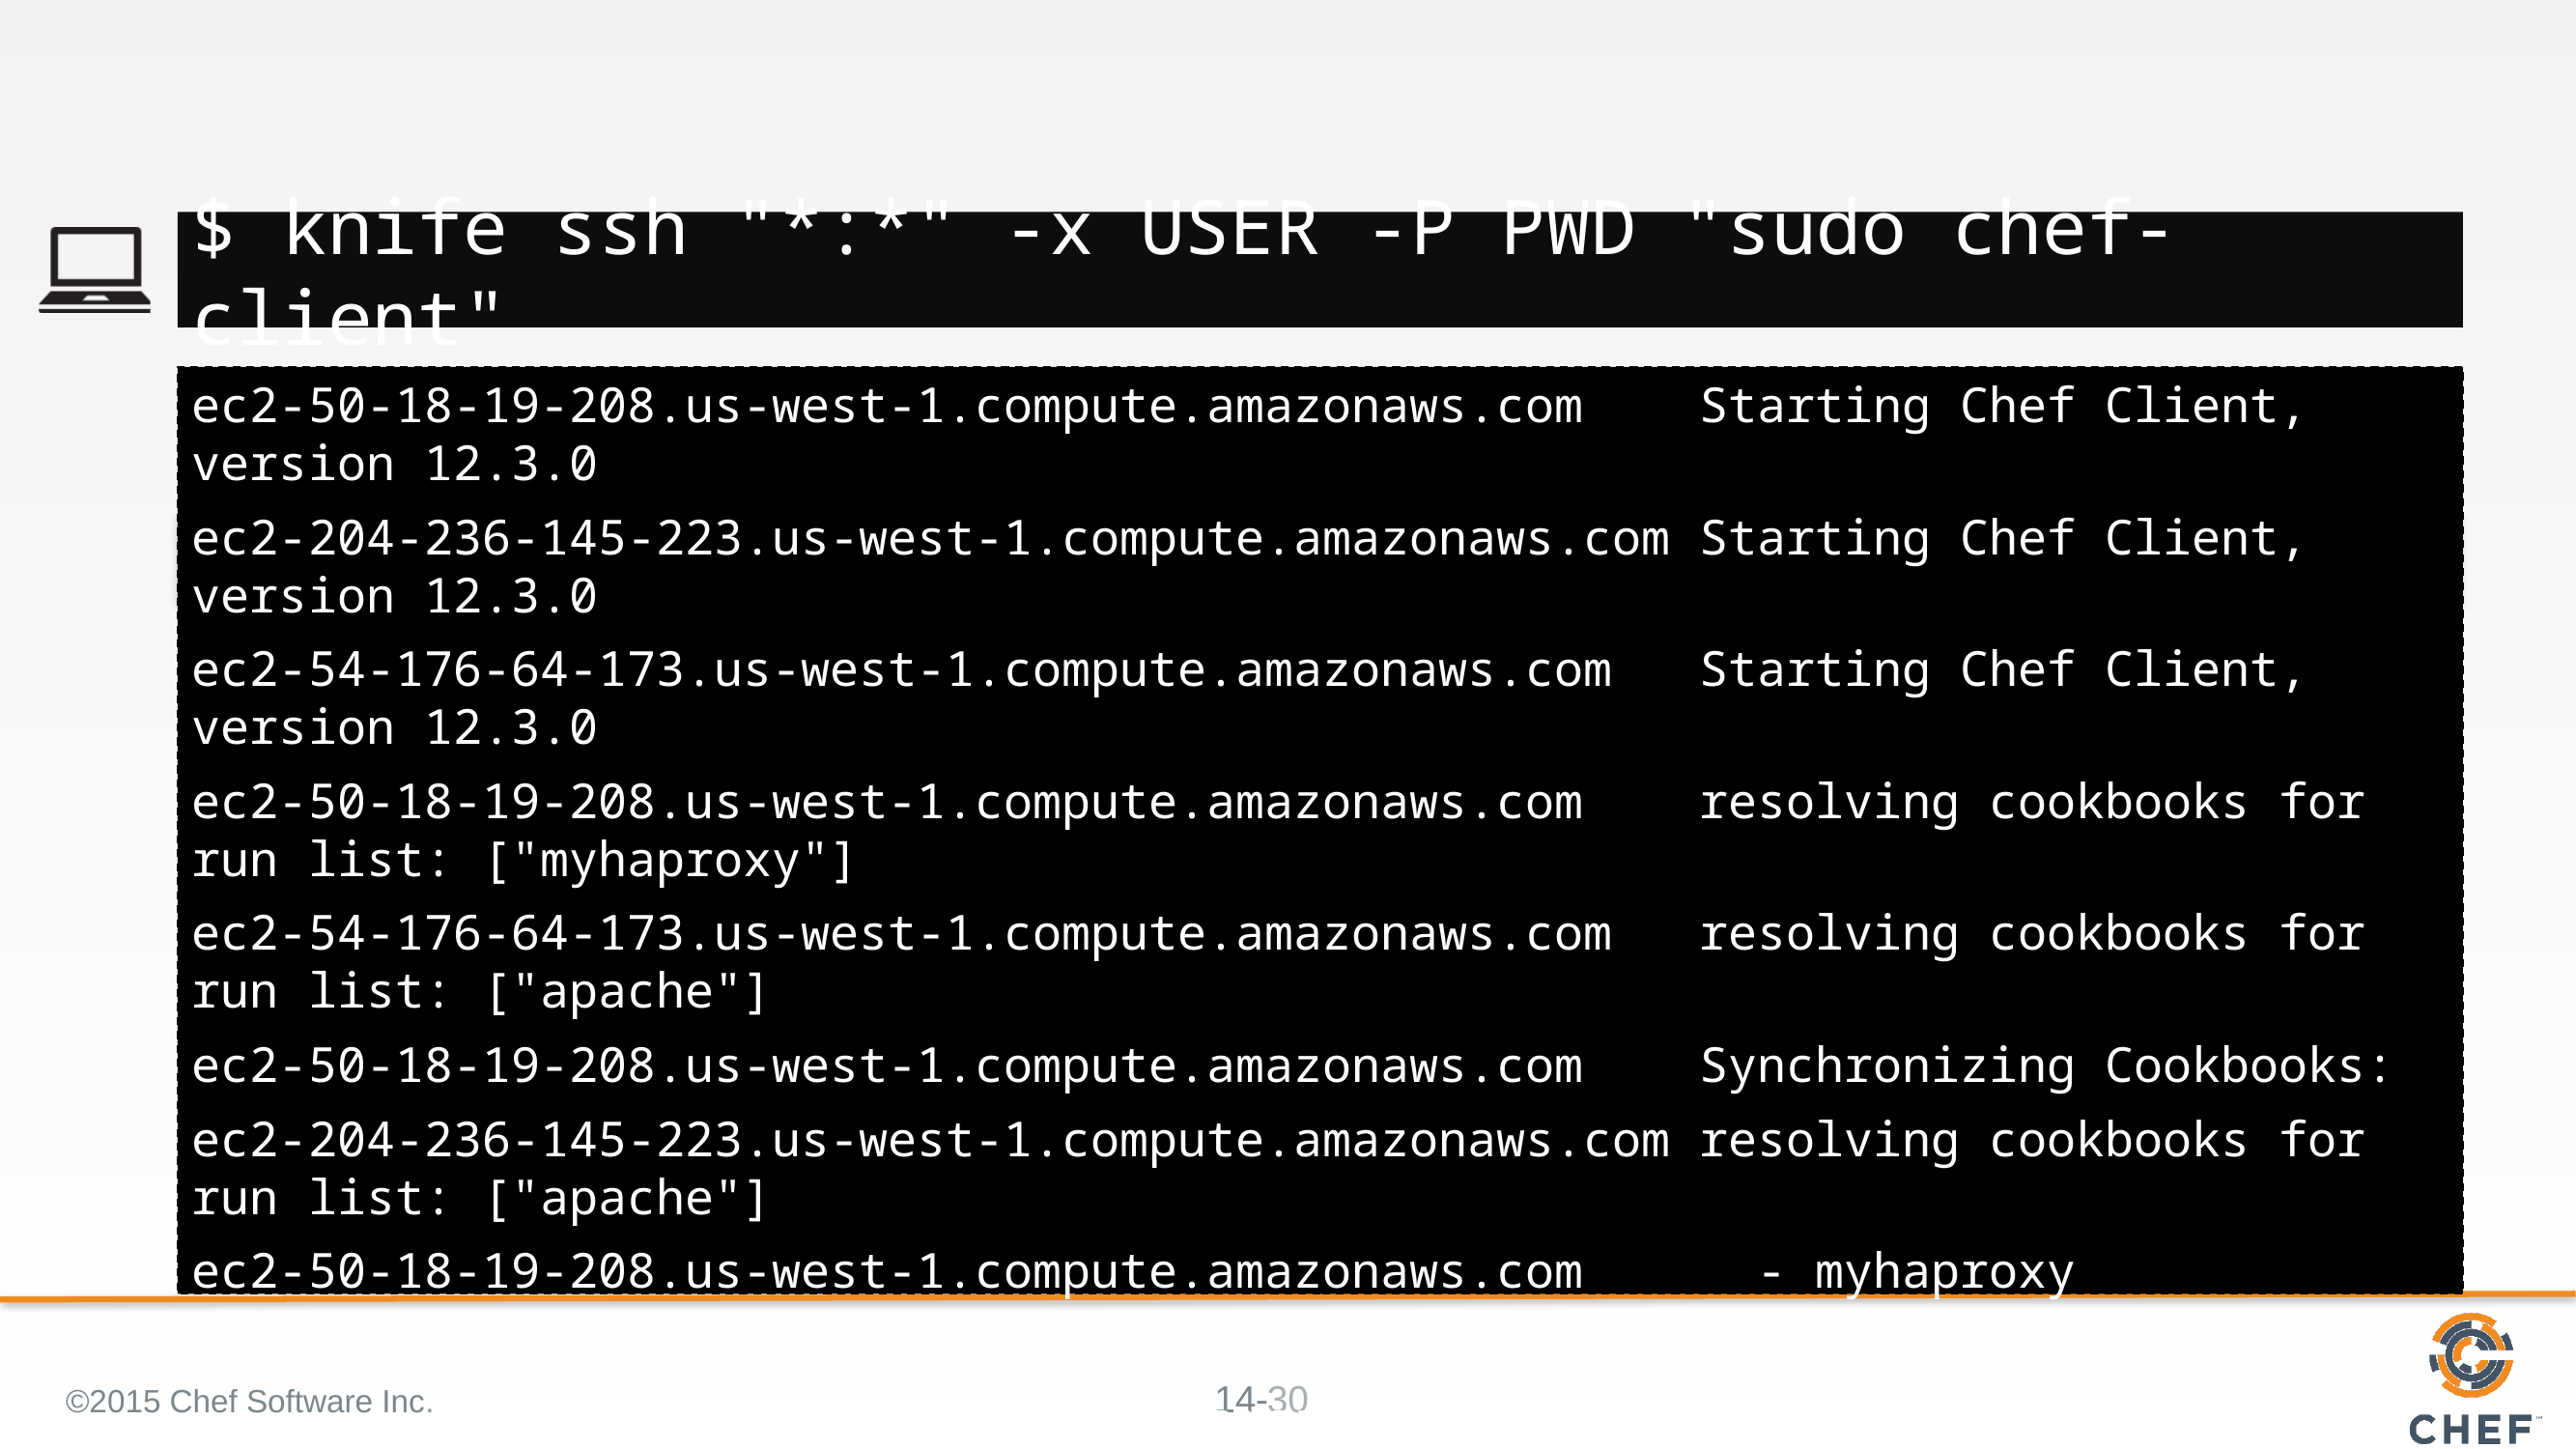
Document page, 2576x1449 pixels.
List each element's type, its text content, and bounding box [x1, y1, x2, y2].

picture [2399, 1297, 2550, 1449]
list $ knife ssh "*:*" -x USER -P PWD "sudo chef-client" [177, 212, 2463, 327]
footer ©2015 Chef Software Inc. [51, 1359, 952, 1440]
slide_number 30 [998, 1359, 1578, 1437]
list ec2-50-18-19-208.us-west-1.compute.amazonaws.com Starting Chef Client, version 12.3.0 ec2-204-236-145-223.us-west-1.compute.amazonaws.com Starting Chef Client, version 12.3.0 ec2-54-176-64-173.us-west-1.compute.amazonaws.com Starting Chef Client, version 12.3.0 ec2-50-18-19-208.us-west-1.compute.amazonaws.com resolving cookbooks for run list: ["myhaproxy"] ec2-54-176-64-173.us-west-1.compute.amazonaws.com resolving cookbooks for run list: ["apache"] ec2-50-18-19-208.us-west-1.compute.amazonaws.com Synchronizing Cookbooks: ec2-204-236-145-223.us-west-1.compute.amazonaws.com resolving cookbooks for run list: ["apache"] ec2-50-18-19-208.us-west-1.compute.amazonaws.com - myhaproxy ec2-50-18-19-208.us-west-1.compute.amazonaws.com - cpu ec2-50-18-19-208.us-west-1.compute.amazonaws.com - build-essential [177, 366, 2464, 1294]
